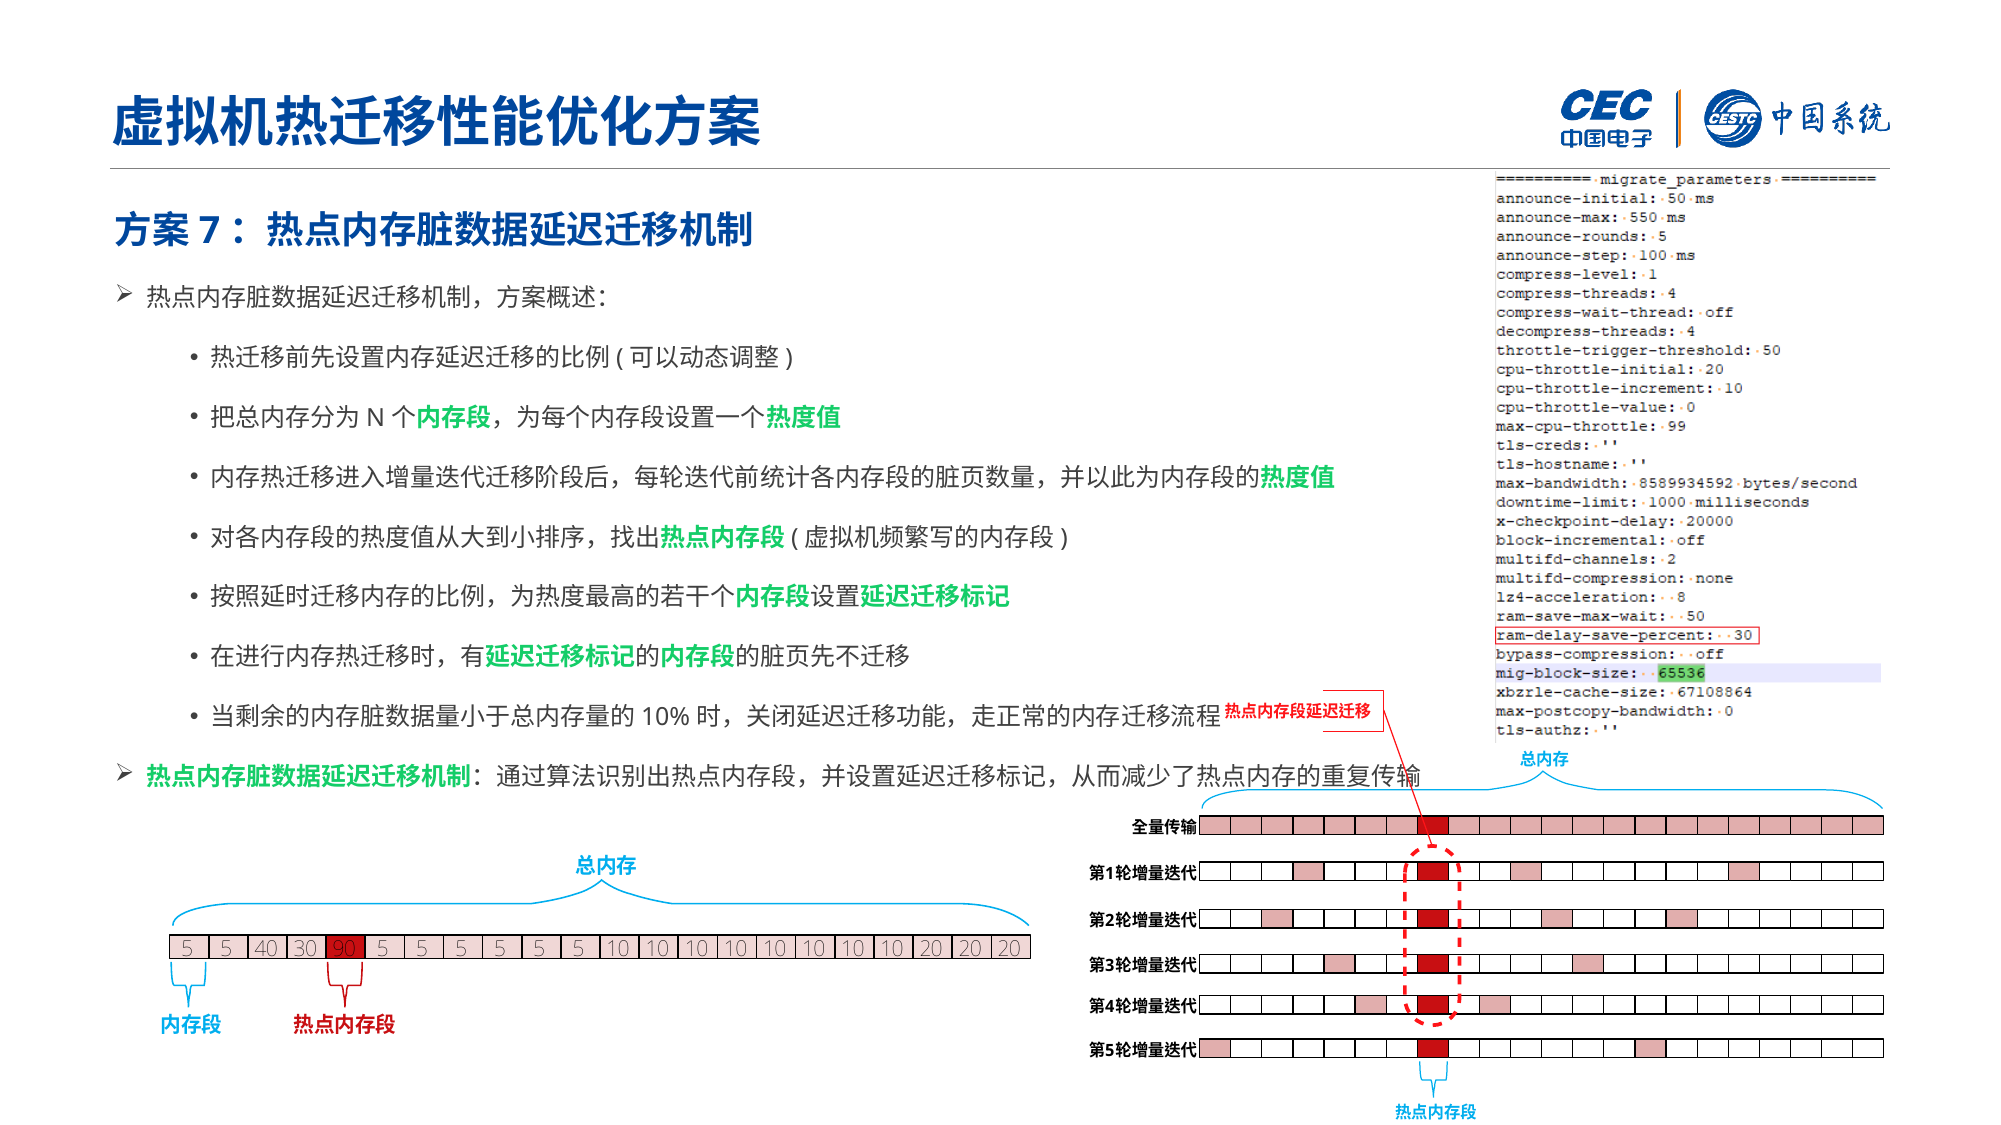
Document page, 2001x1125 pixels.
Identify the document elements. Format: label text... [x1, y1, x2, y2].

picture [124, 845, 1039, 1041]
text_box 方案7：热点内存脏数据延迟迁移机制 热点内存脏数据延迟迁移机制，方案概述： 热迁移前先设置内存延迟迁移的比例(可以动态调整) 把总内存分为N个内存段，为每个内存段设置一个热度值 内存热迁移进入增量迭代迁移阶段后，每轮迭代前统计各内存段的脏页数量，并以此为内存段的热度值 对各内存段的热度值从大到小排序，找出热点内存段(虚拟机频繁写的内存段) 按照延时迁移内存的比例，为热度最高的若干个内存段设置延迟迁移标记 在进行内存热迁移时，有延迟迁移标记的内存段的脏页先不迁移 当剩余的内存脏数据量小于总内存量的10%时，关闭延迟迁移功能，走正常的内存迁移流程 热点内存脏数据延迟迁移机制：通过算法识别出热点内存段，并设置延迟迁移标记，从而减少了热点内存的重复传输 [100, 154, 1485, 798]
text_box 虚拟机热迁移性能优化方案 [100, 81, 795, 154]
picture [1078, 171, 1891, 1125]
picture [1561, 89, 1890, 148]
